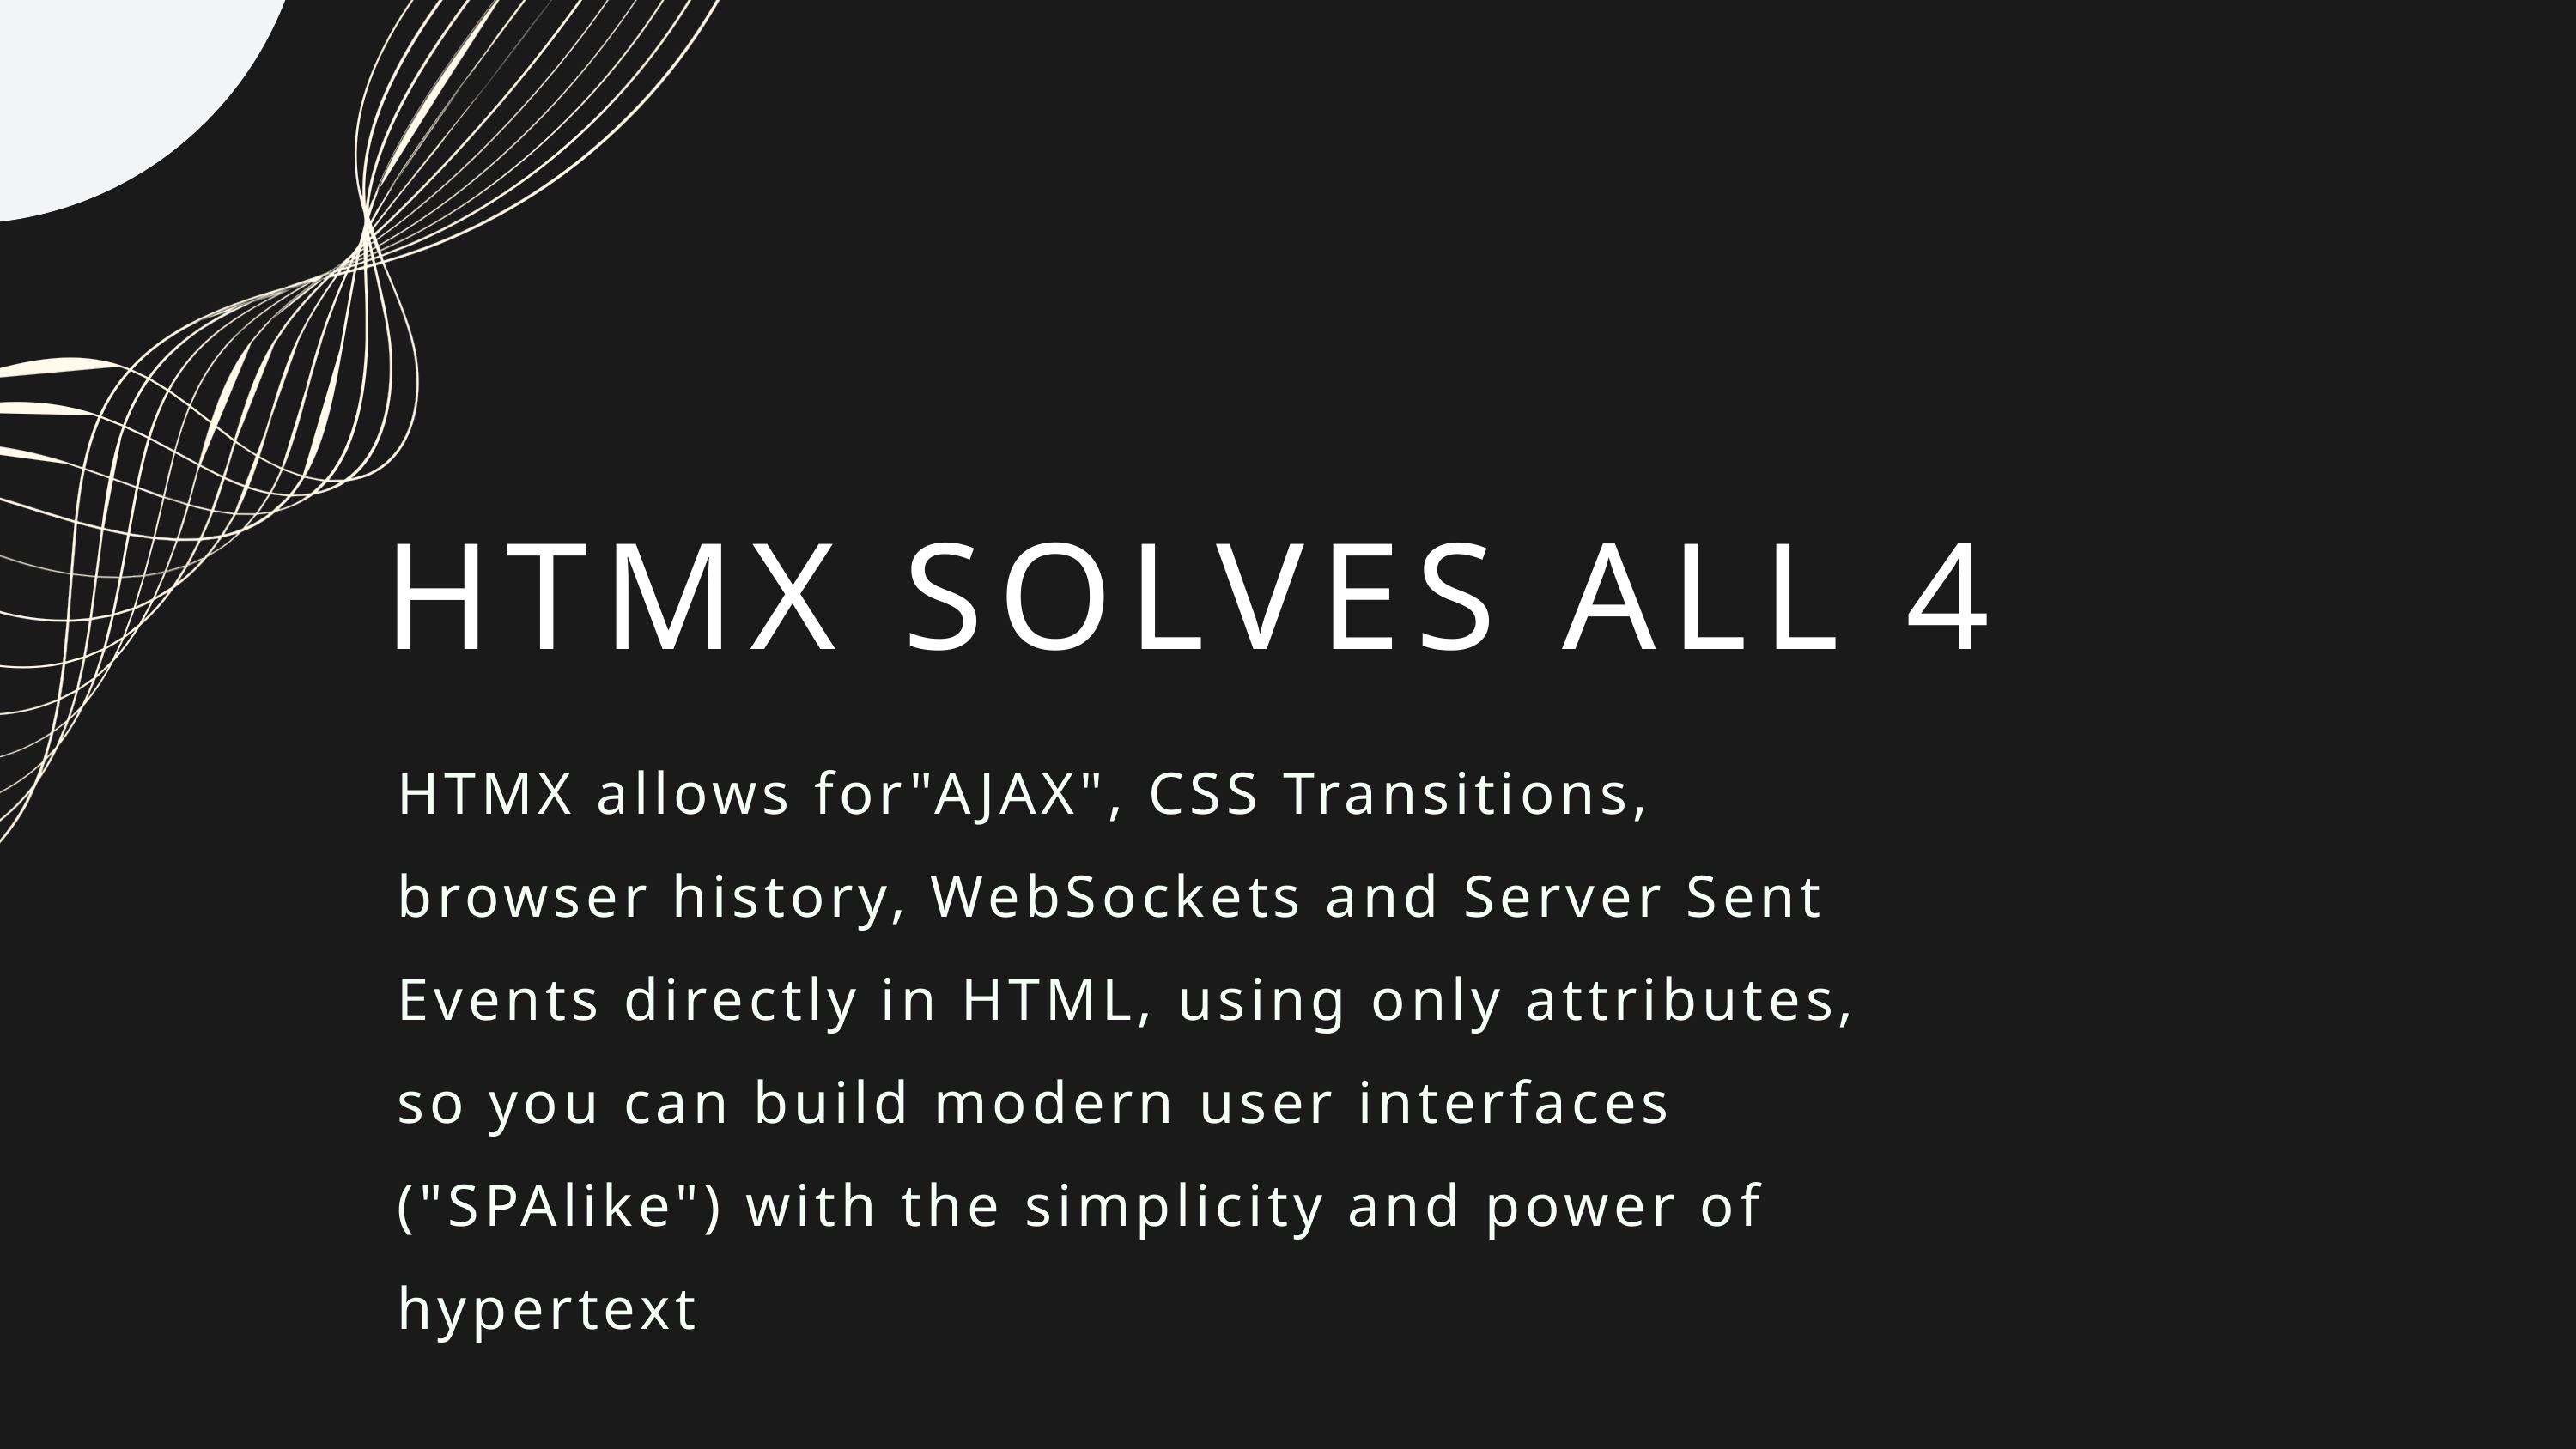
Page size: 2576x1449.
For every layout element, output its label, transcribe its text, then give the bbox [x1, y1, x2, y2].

text_box [0, 0, 771, 908]
text_box HTMX SOLVES ALL 4 [383, 475, 2348, 679]
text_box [0, 0, 309, 225]
text_box HTMX allows for"AJAX", CSS Transitions, browser history, WebSockets and Server Sent Events directly in HTML, using only attributes, so you can build modern user interfaces ("SPAlike") with the simplicity and power of hypertext [397, 723, 1900, 1341]
